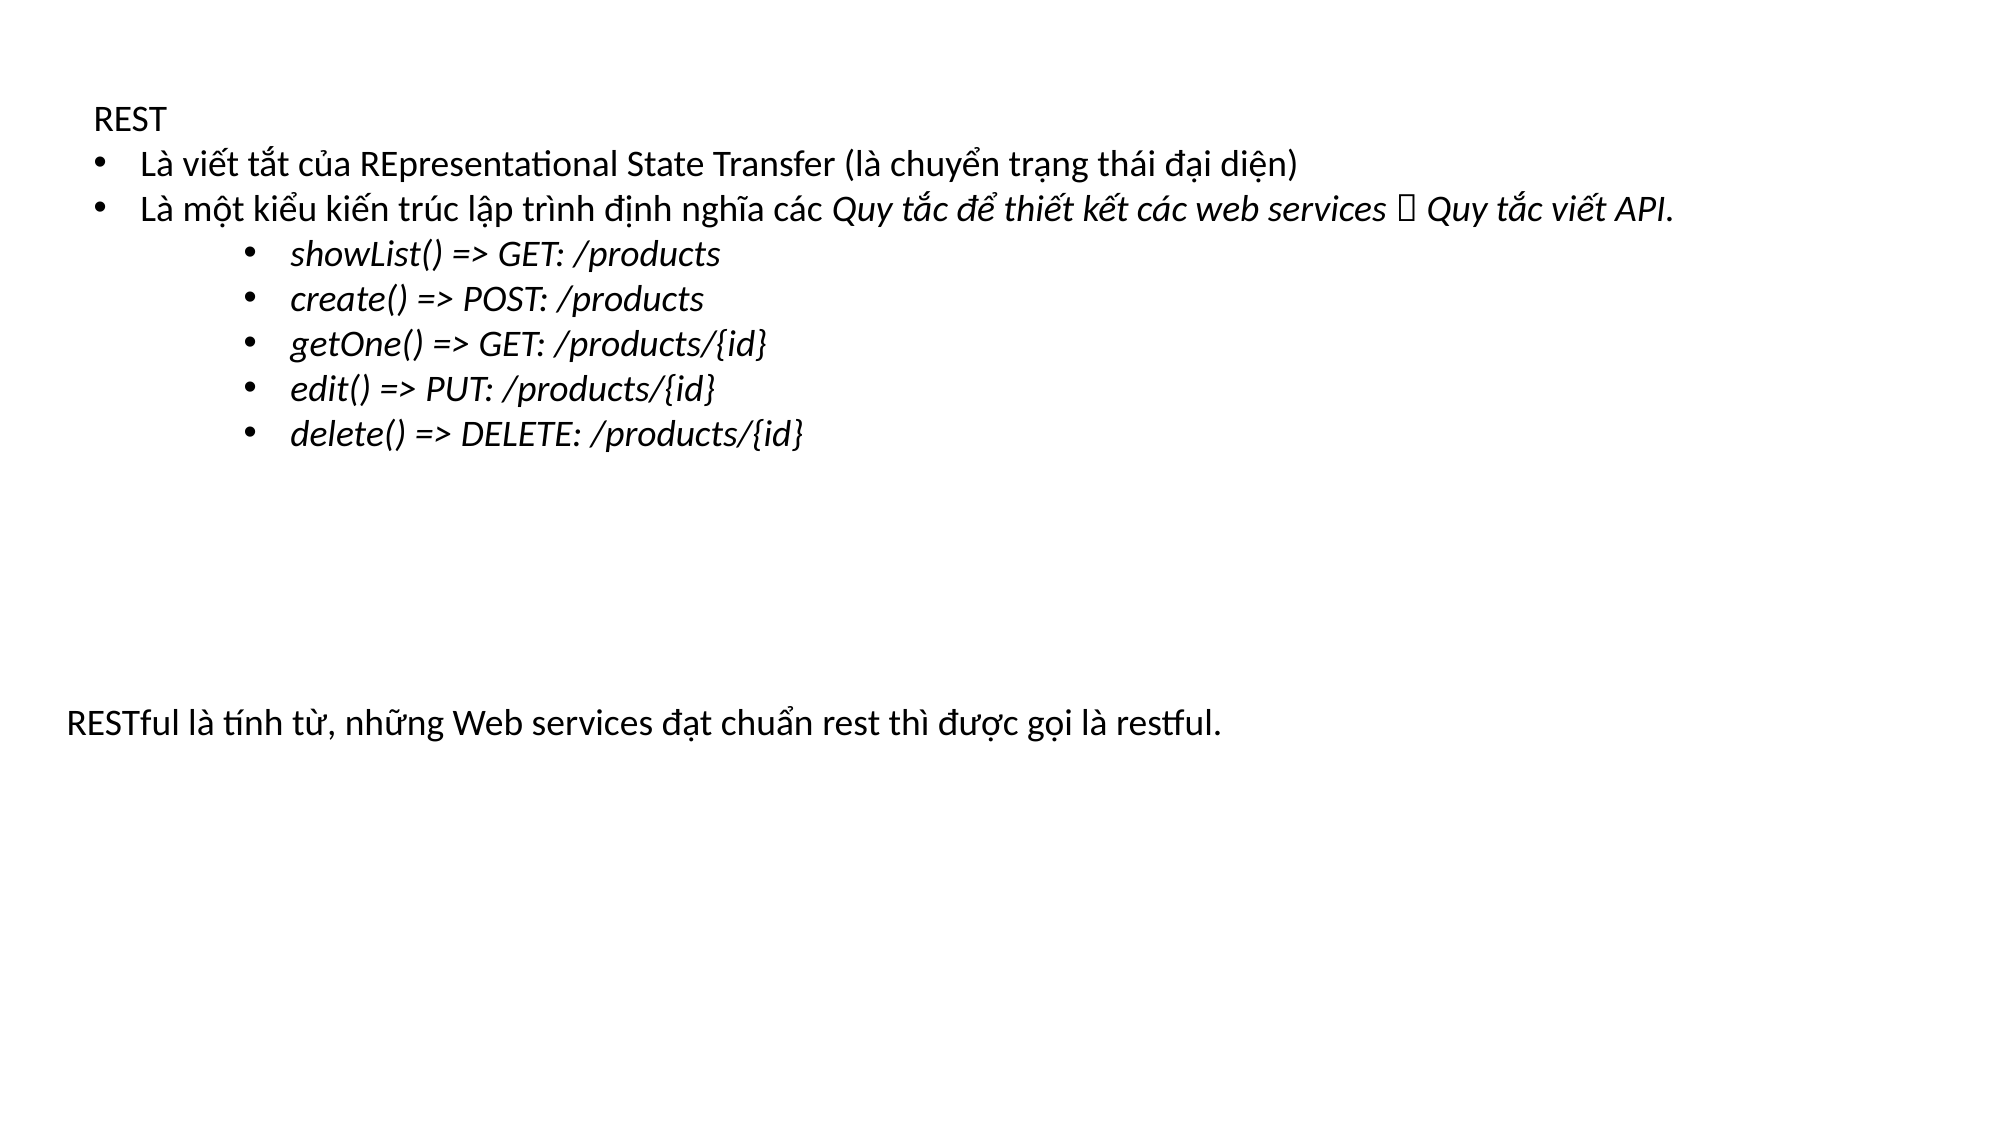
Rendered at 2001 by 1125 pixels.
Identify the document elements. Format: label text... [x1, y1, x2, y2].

text_box RESTful là tính từ, những Web services đạt chuẩn rest thì được gọi là restful. [51, 690, 1350, 750]
text_box REST Là viết tắt của REpresentational State Transfer (là chuyển trạng thái đại diện) Là một kiểu kiến trúc lập trình định nghĩa các Quy tắc để thiết kết các web services  Quy tắc viết API. showList() => GET: /products create() => POST: /products getOne() => GET: /products/{id} edit() => PUT: /products/{id} delete() => DELETE: /products/{id} [78, 86, 1922, 552]
